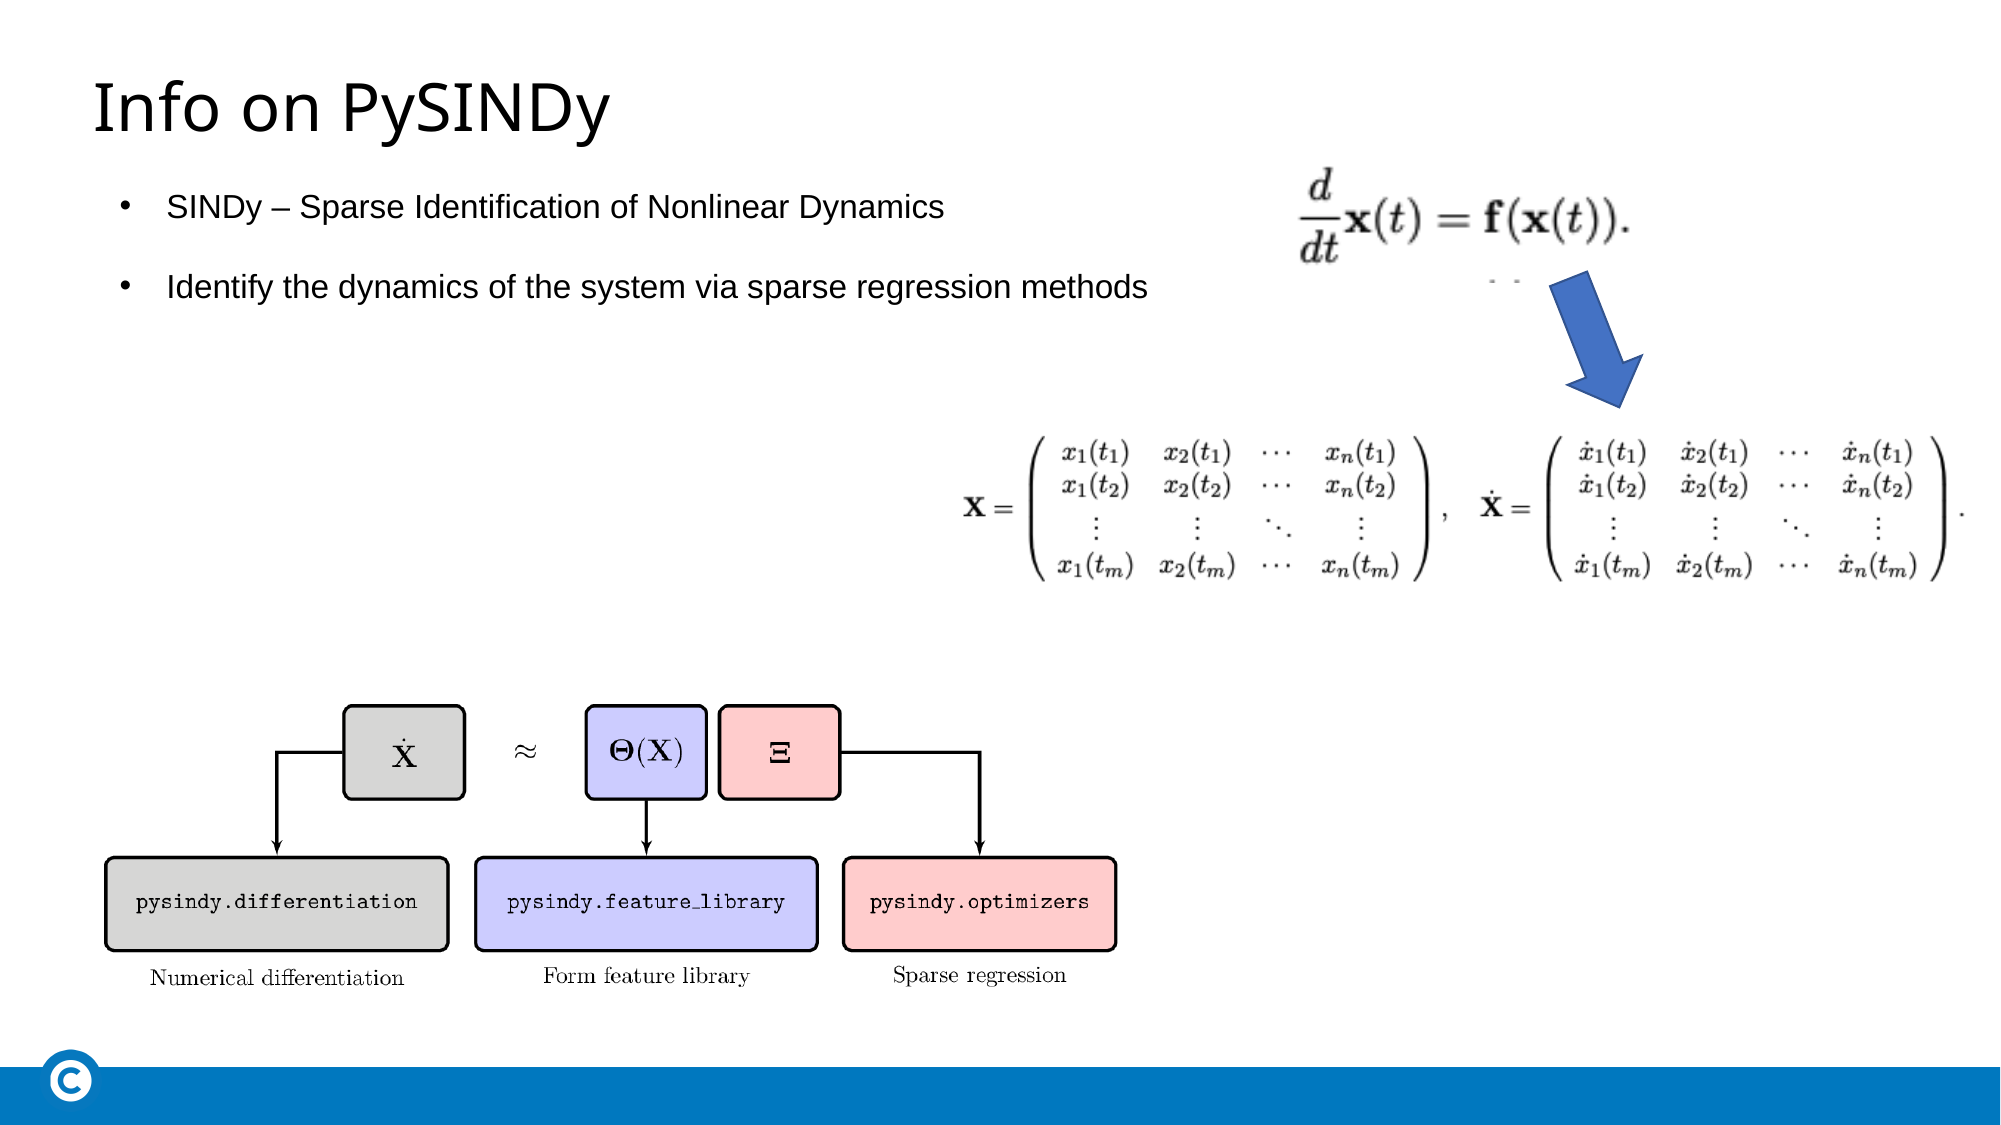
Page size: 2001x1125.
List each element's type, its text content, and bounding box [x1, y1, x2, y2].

text_box [1548, 283, 1644, 409]
picture [0, 0, 2001, 1125]
text_box SINDy – Sparse Identification of Nonlinear Dynamics Identify the dynamics of the system via sparse regression methods [104, 137, 1957, 313]
picture [1273, 153, 1657, 283]
title Info on PySINDy [78, 0, 2000, 219]
